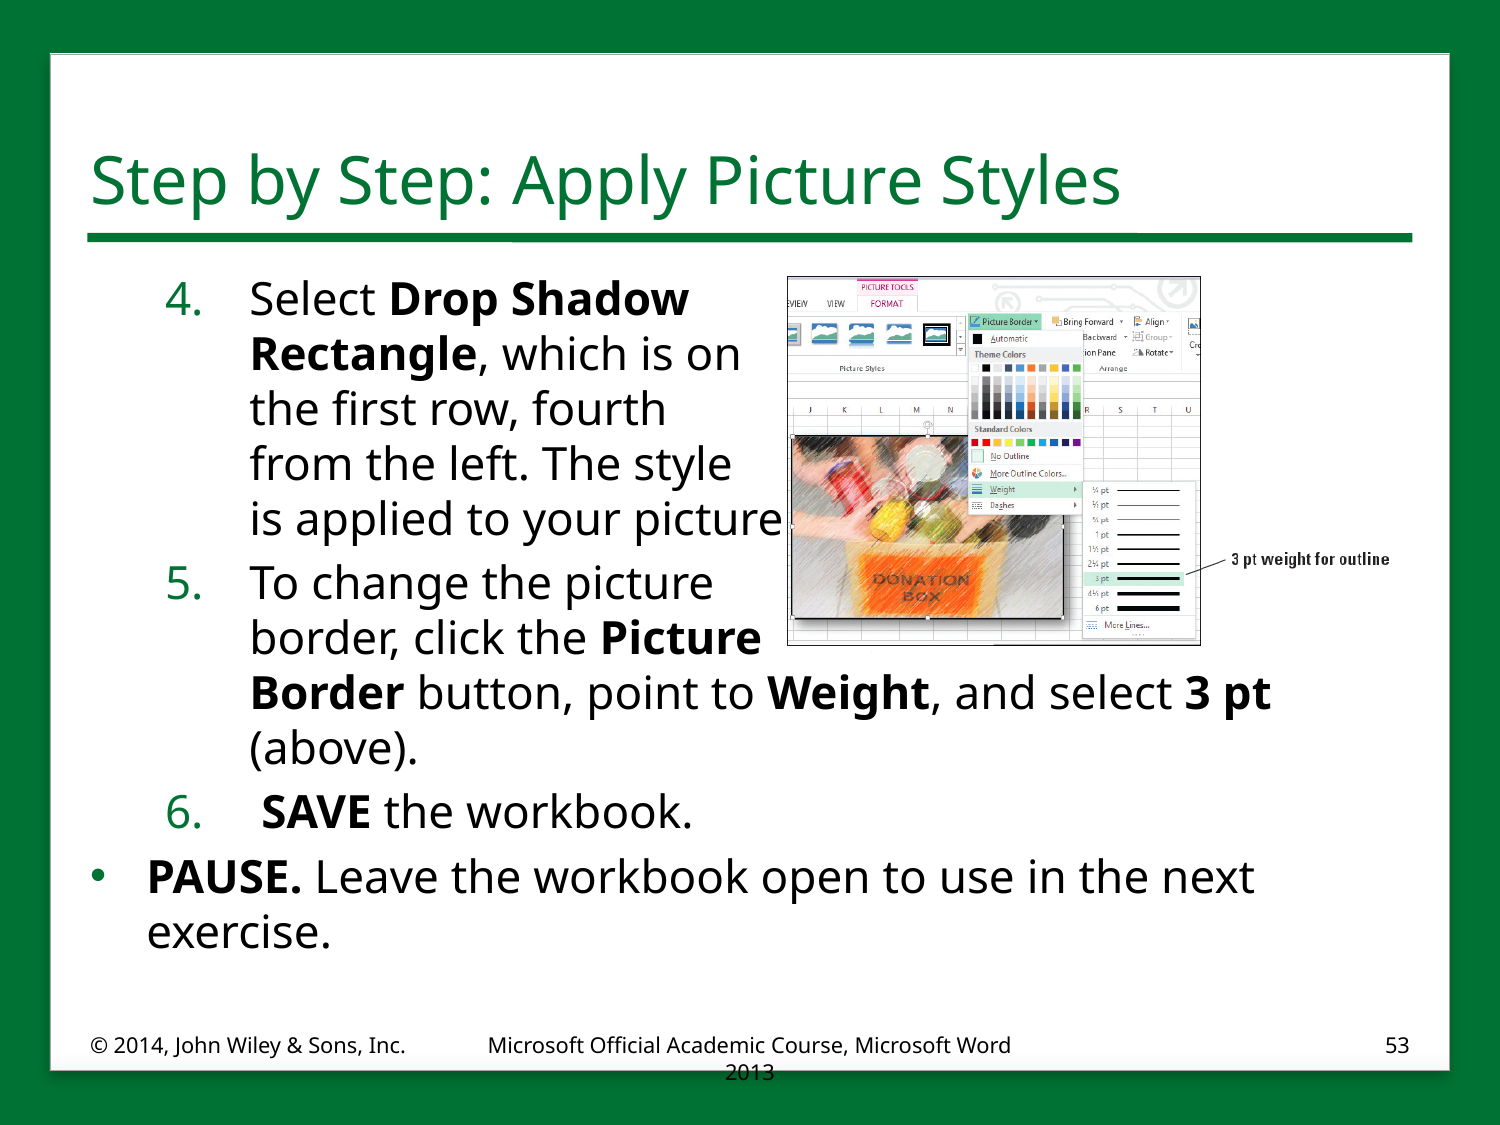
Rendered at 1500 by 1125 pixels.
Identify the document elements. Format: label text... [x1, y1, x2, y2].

footer Microsoft Official Academic Course, Microsoft Word 2013 [449, 1024, 1051, 1103]
title Step by Step: Apply Picture Styles [74, 74, 1426, 226]
slide_number 53 [1074, 1024, 1426, 1103]
picture [783, 274, 1394, 652]
list Select Drop Shadow Rectangle, which is on the first row, fourth from the left. The style is applied to your picture. To change the picture border, click the Picture Border button, point to Weight, and select 3 pt (above). SAVE the workbook. PAUSE. Leave the workbook open to use in the next exercise. [75, 262, 1425, 1063]
slide_number © 2014, John Wiley & Sons, Inc. [74, 1024, 426, 1103]
